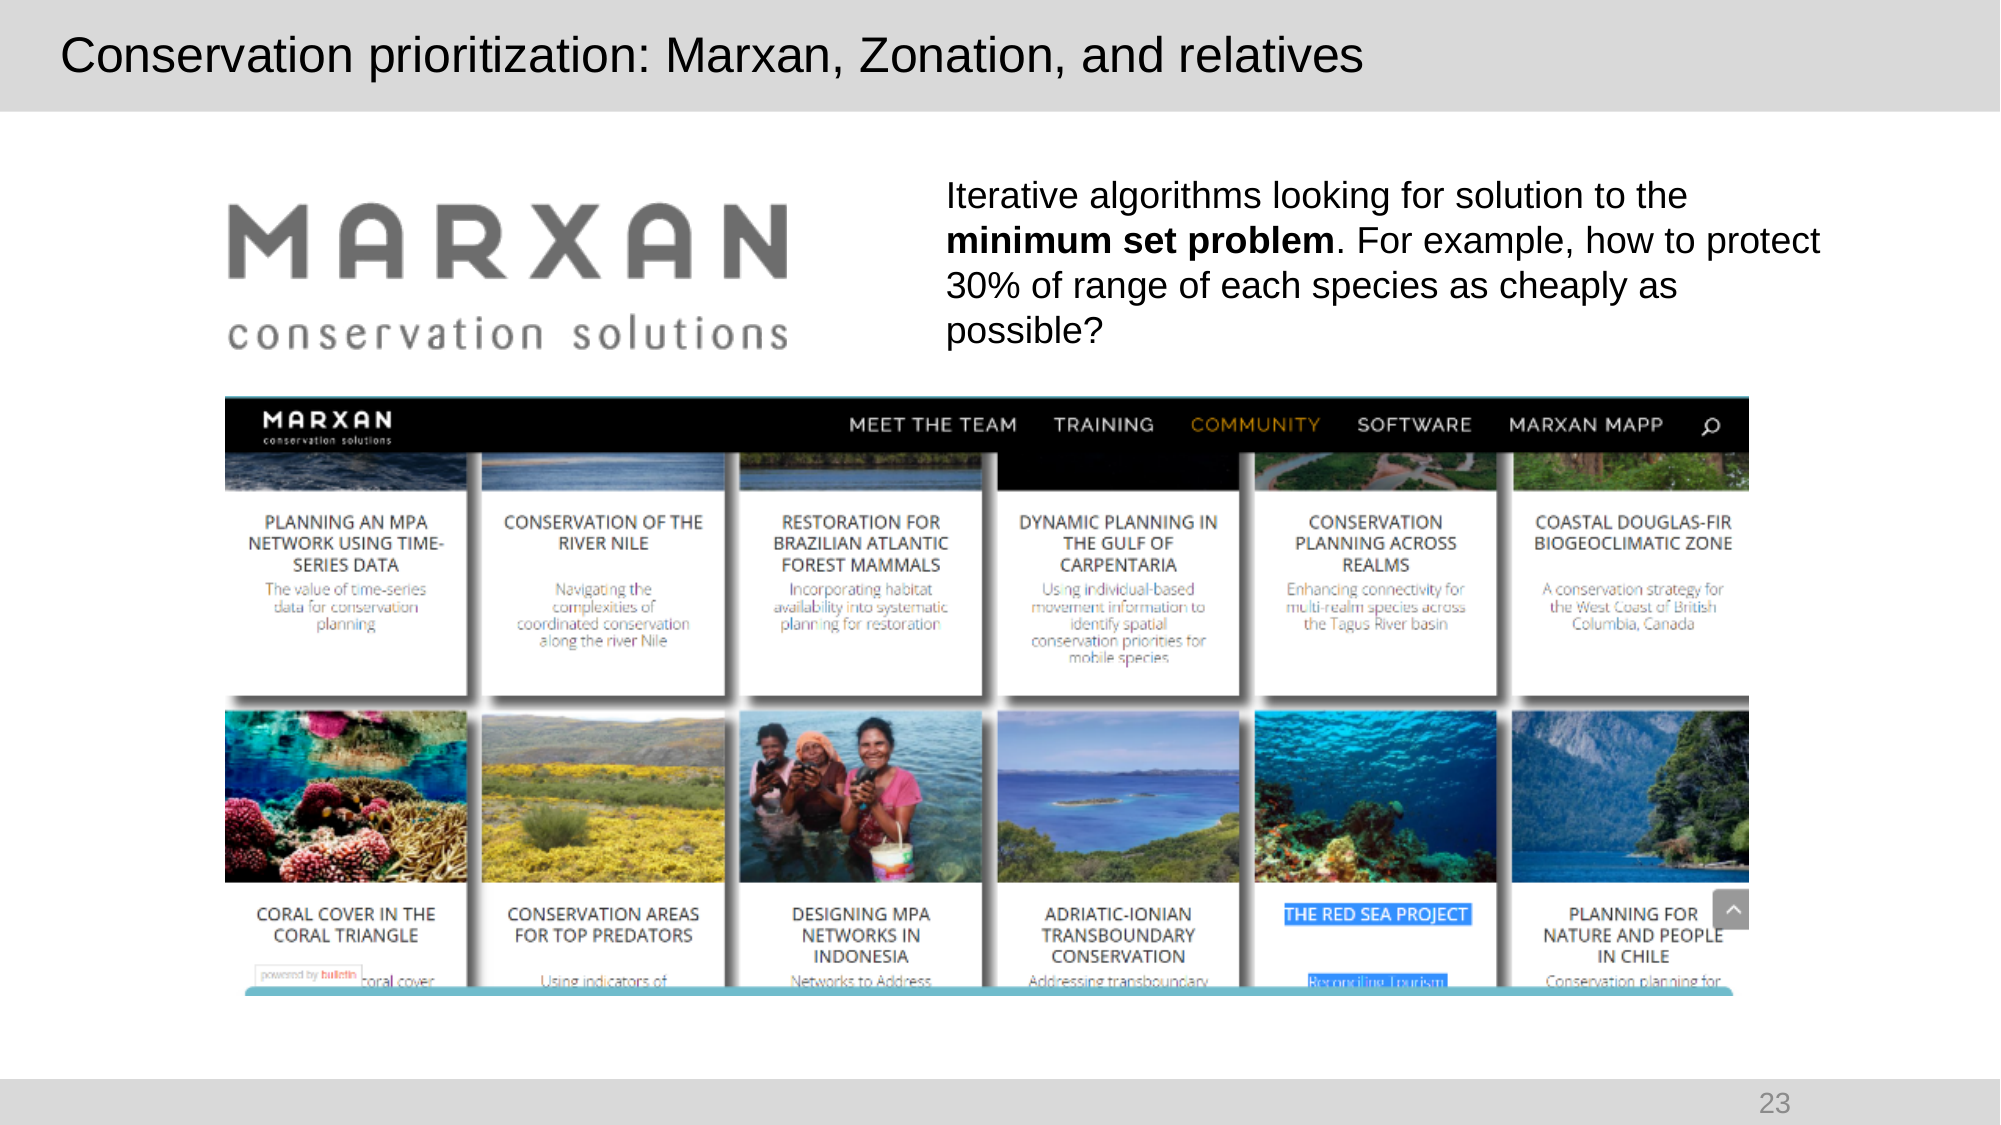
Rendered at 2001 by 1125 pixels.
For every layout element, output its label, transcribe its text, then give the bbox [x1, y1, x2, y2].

footer [0, 1079, 1550, 1125]
title Conservation prioritization: Marxan, Zonation, and relatives [0, 0, 2000, 112]
slide_number 23 [1550, 1079, 2000, 1125]
text_box Iterative algorithms looking for solution to the minimum set problem. For example, how to protect 30% of range of each species as cheaply as possible? [931, 163, 1861, 358]
picture [205, 147, 1749, 996]
